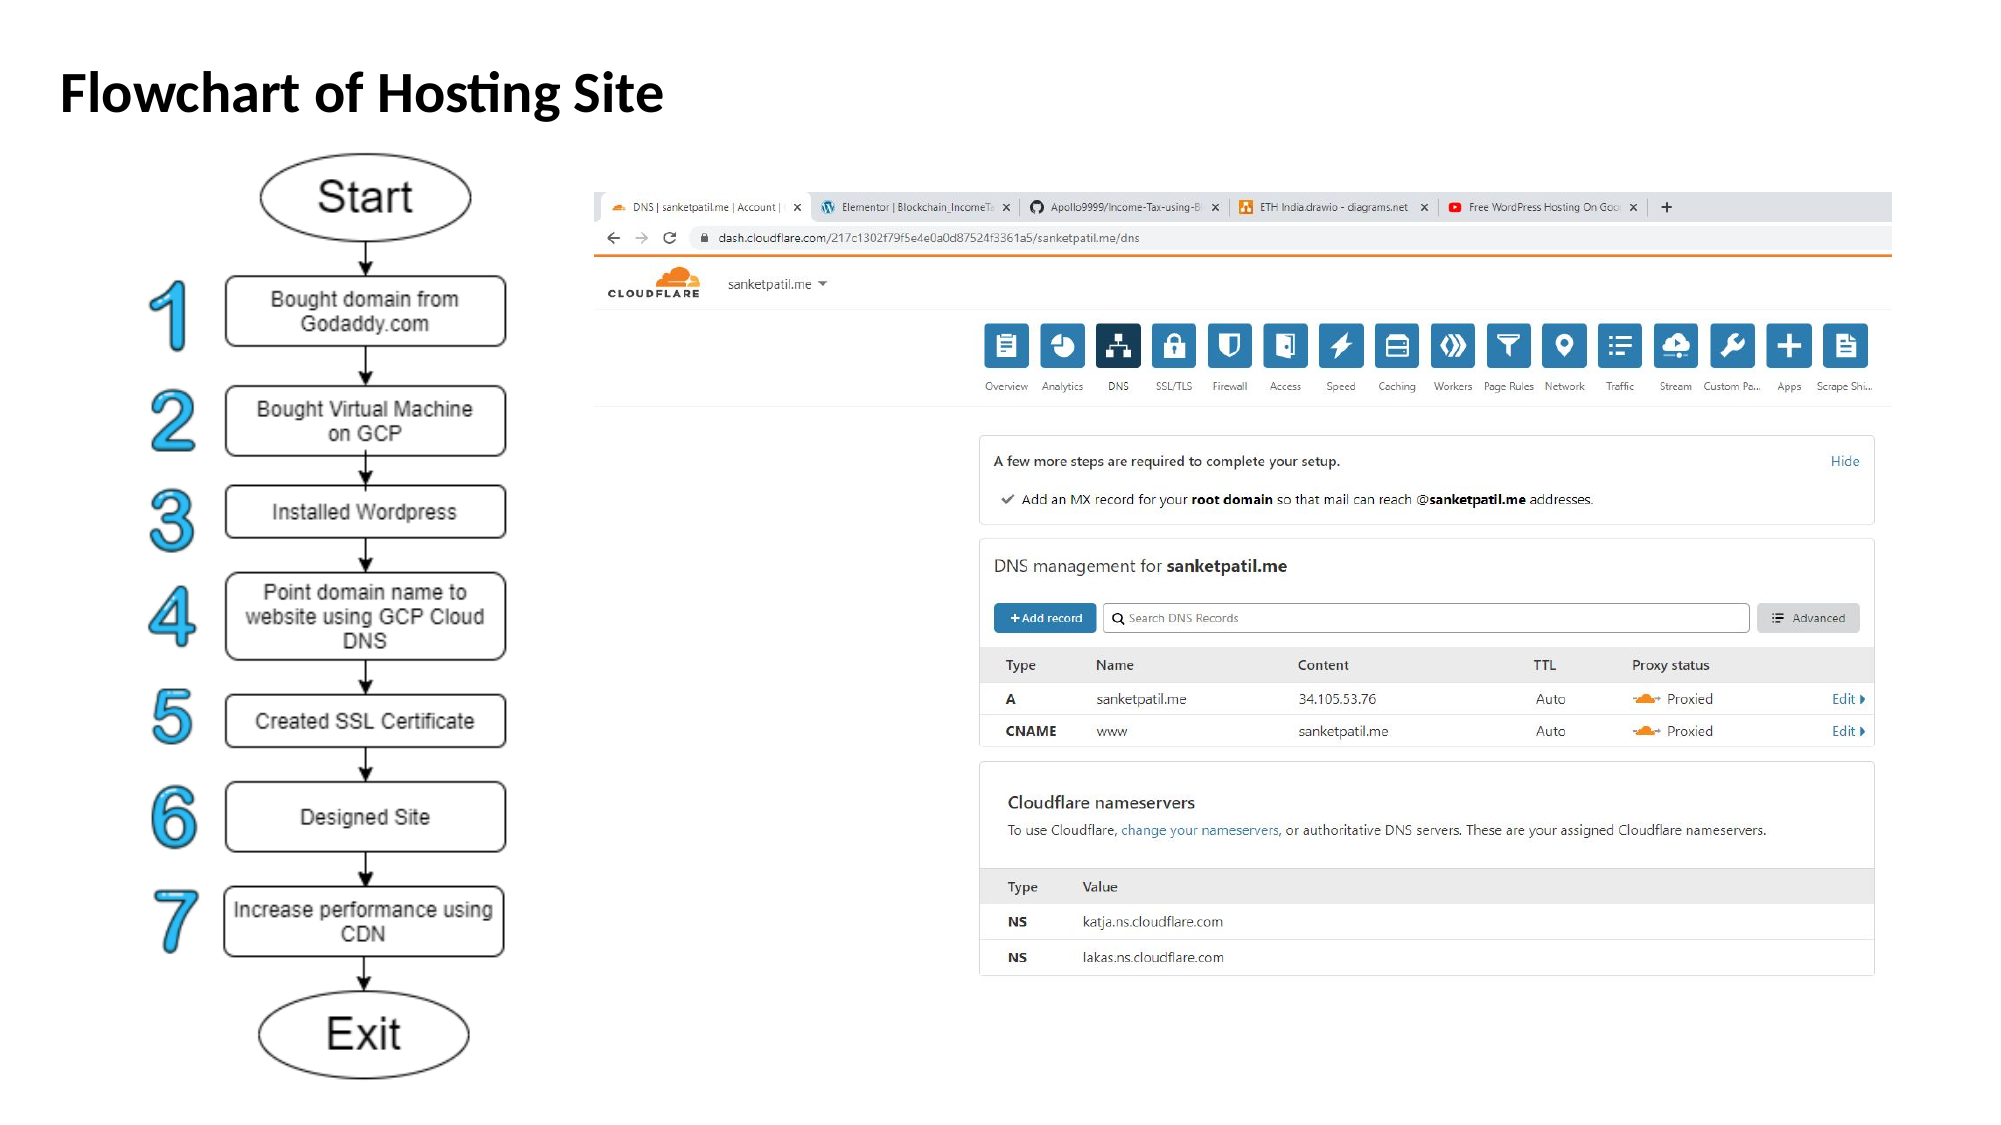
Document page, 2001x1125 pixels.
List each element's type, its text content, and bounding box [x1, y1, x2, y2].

picture [594, 192, 1892, 989]
text_box Flowchart of Hosting Site [45, 46, 680, 132]
picture [84, 110, 552, 1125]
